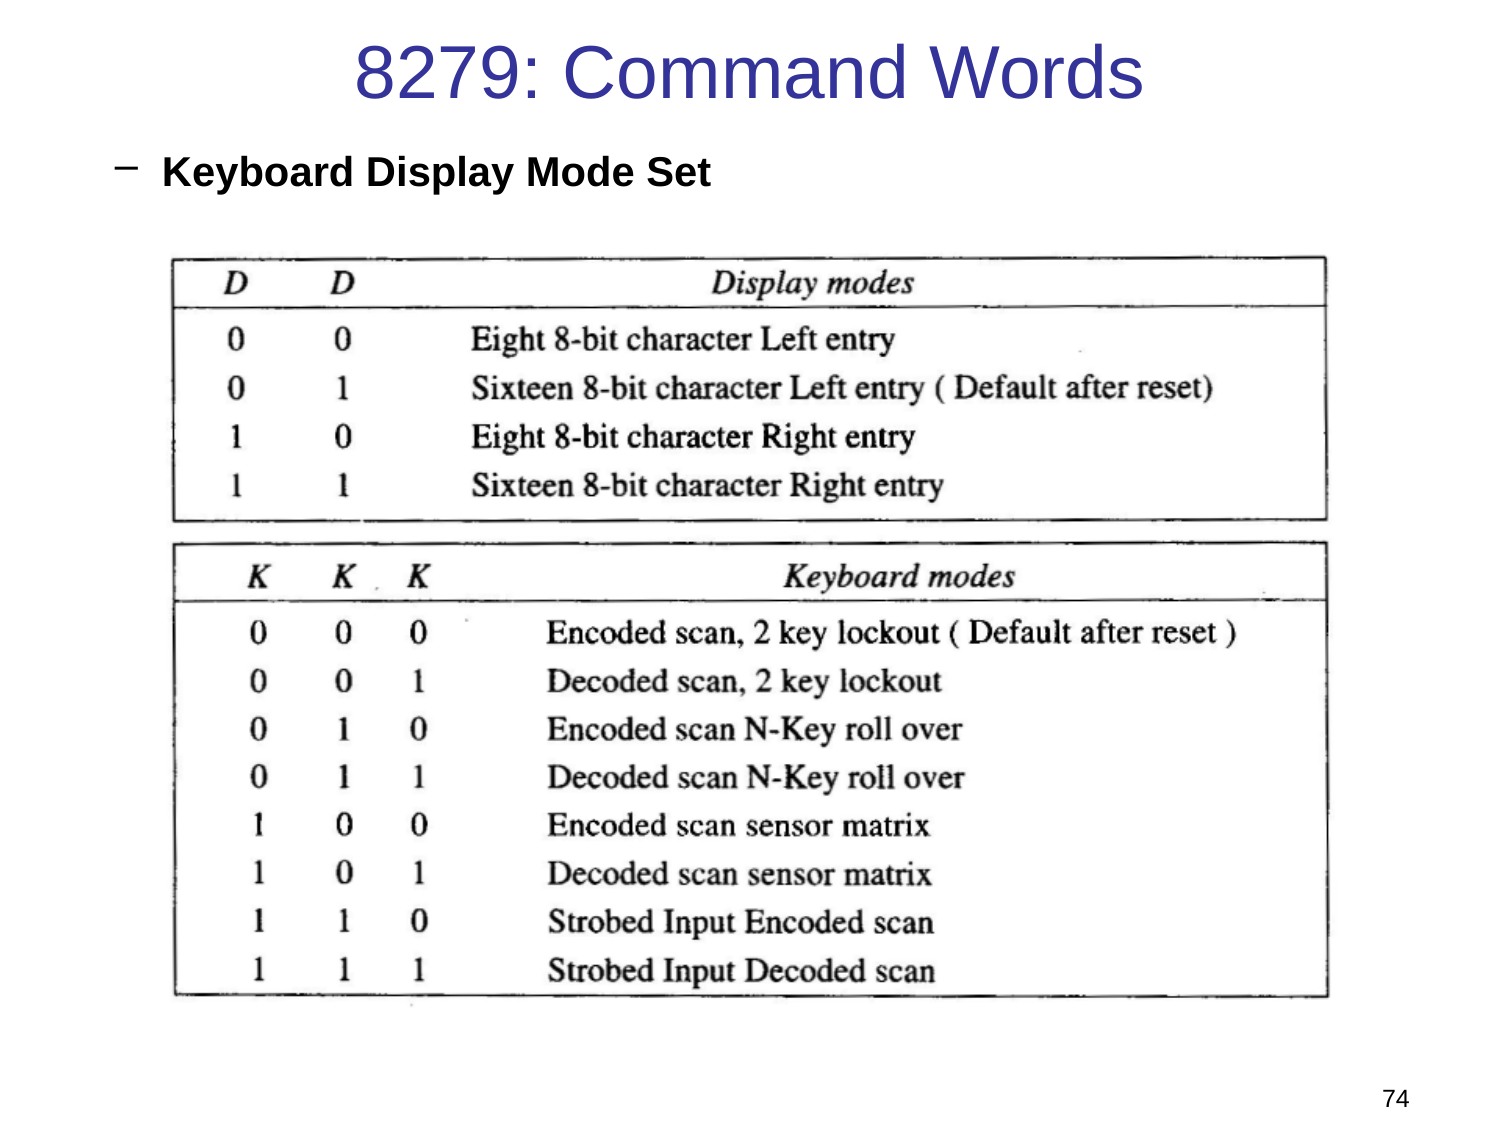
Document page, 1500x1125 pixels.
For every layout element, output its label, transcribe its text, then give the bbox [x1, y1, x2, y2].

list Keyboard Display Mode Set [24, 137, 738, 251]
title 8279: Command Words [24, 12, 1476, 126]
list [162, 249, 1338, 1010]
slide_number 74 [1074, 1074, 1426, 1103]
